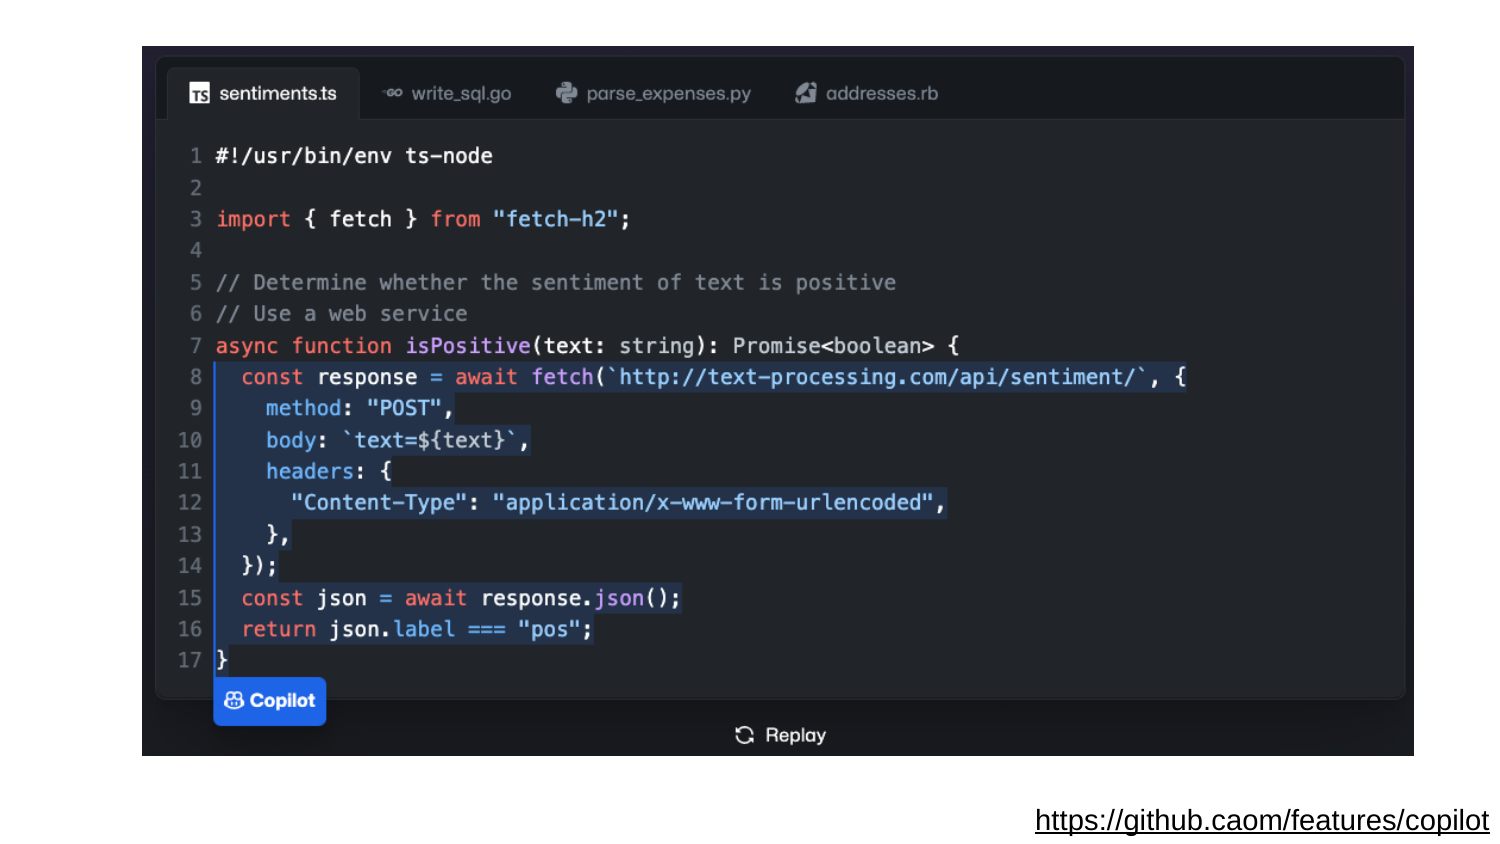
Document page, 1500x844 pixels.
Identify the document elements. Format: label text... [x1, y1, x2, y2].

text_box https://github.caom/features/copilot [1020, 793, 1500, 844]
picture [142, 45, 1414, 756]
